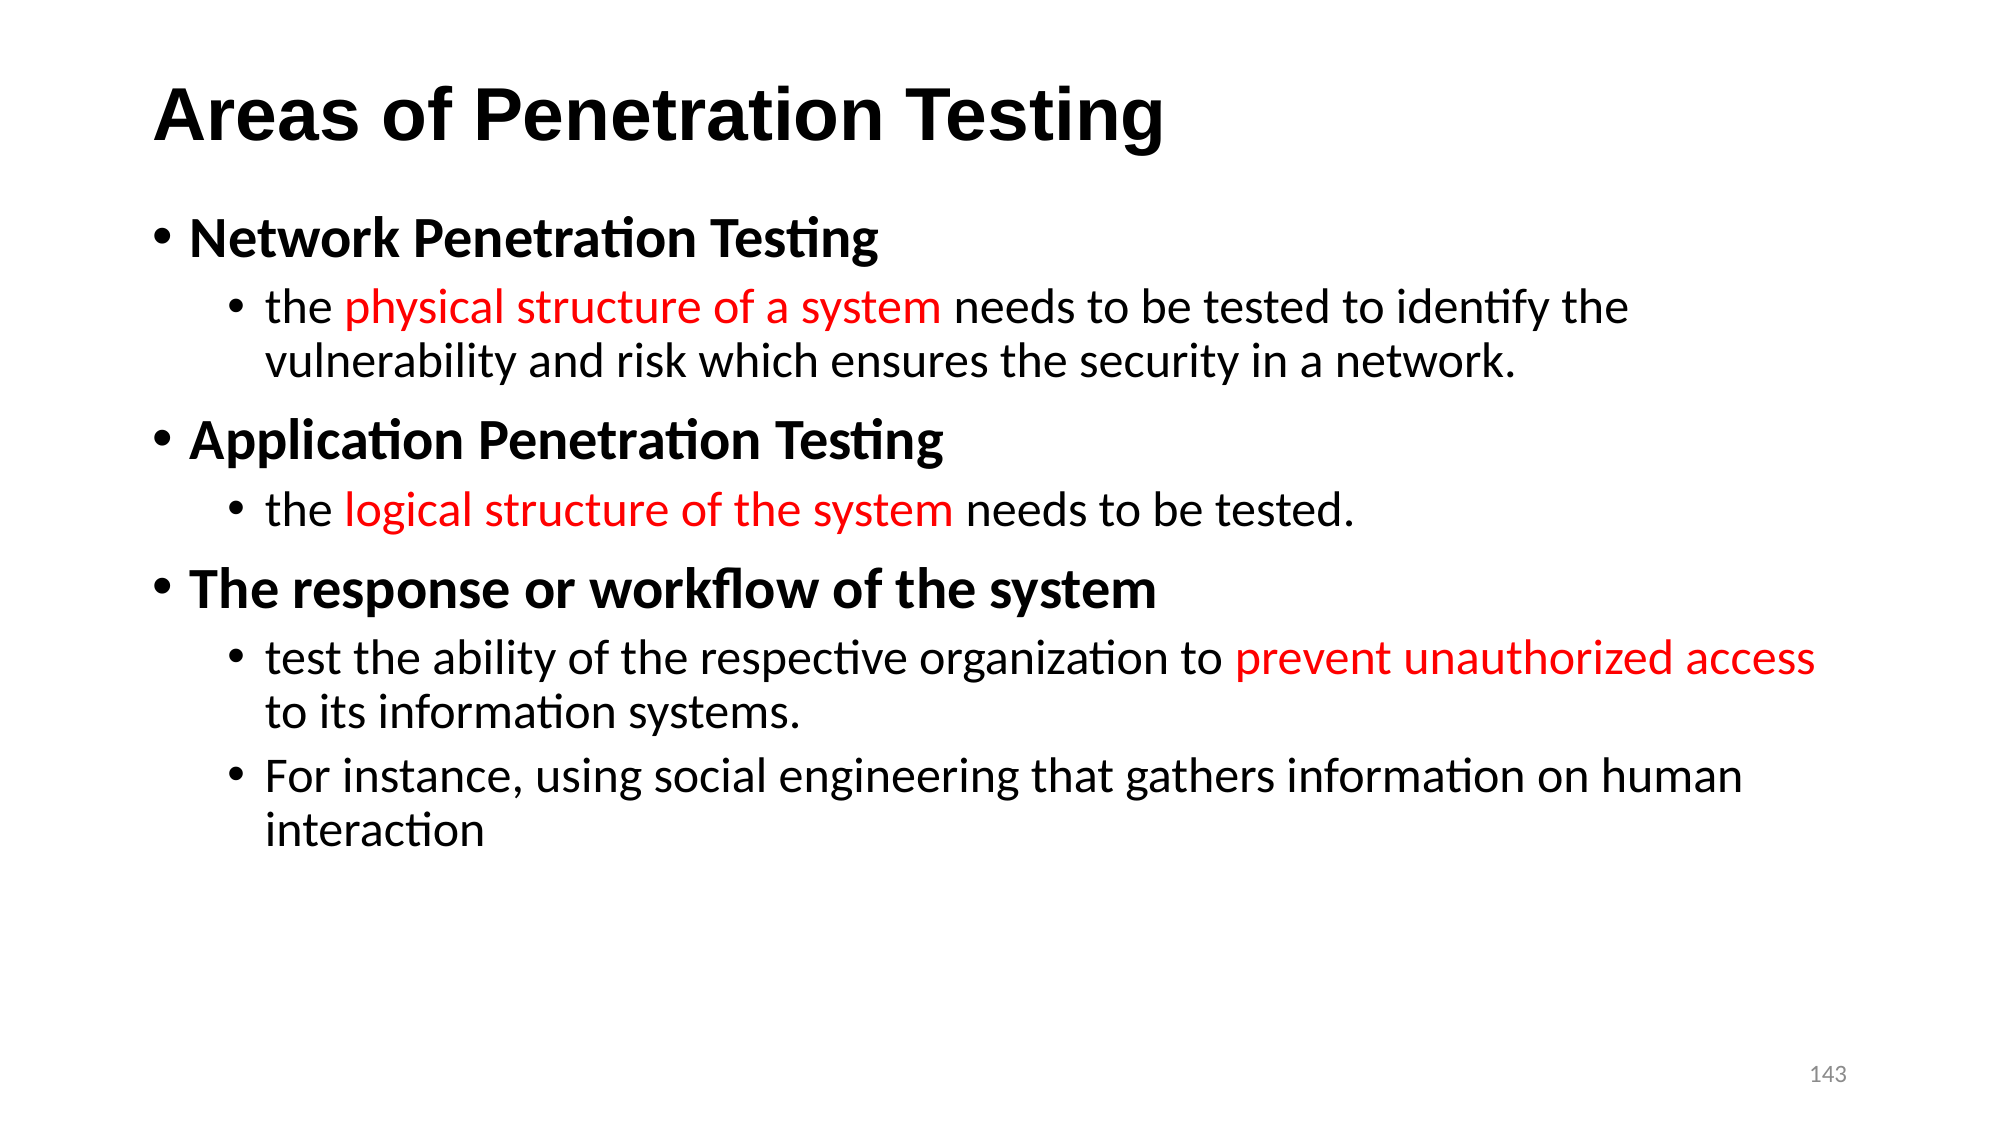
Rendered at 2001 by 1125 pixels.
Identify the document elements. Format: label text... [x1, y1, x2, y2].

list Network Penetration Testing the physical structure of a system needs to be tested to identify the vulnerability and risk which ensures the security in a network. Application Penetration Testing the logical structure of the system needs to be tested. The response or workflow of the system test the ability of the respective organization to prevent unauthorized access to its information systems. For instance, using social engineering that gathers information on human interaction [137, 200, 1863, 1014]
slide_number 143 [1412, 1042, 1863, 1103]
title Areas of Penetration Testing [137, 59, 1863, 173]
